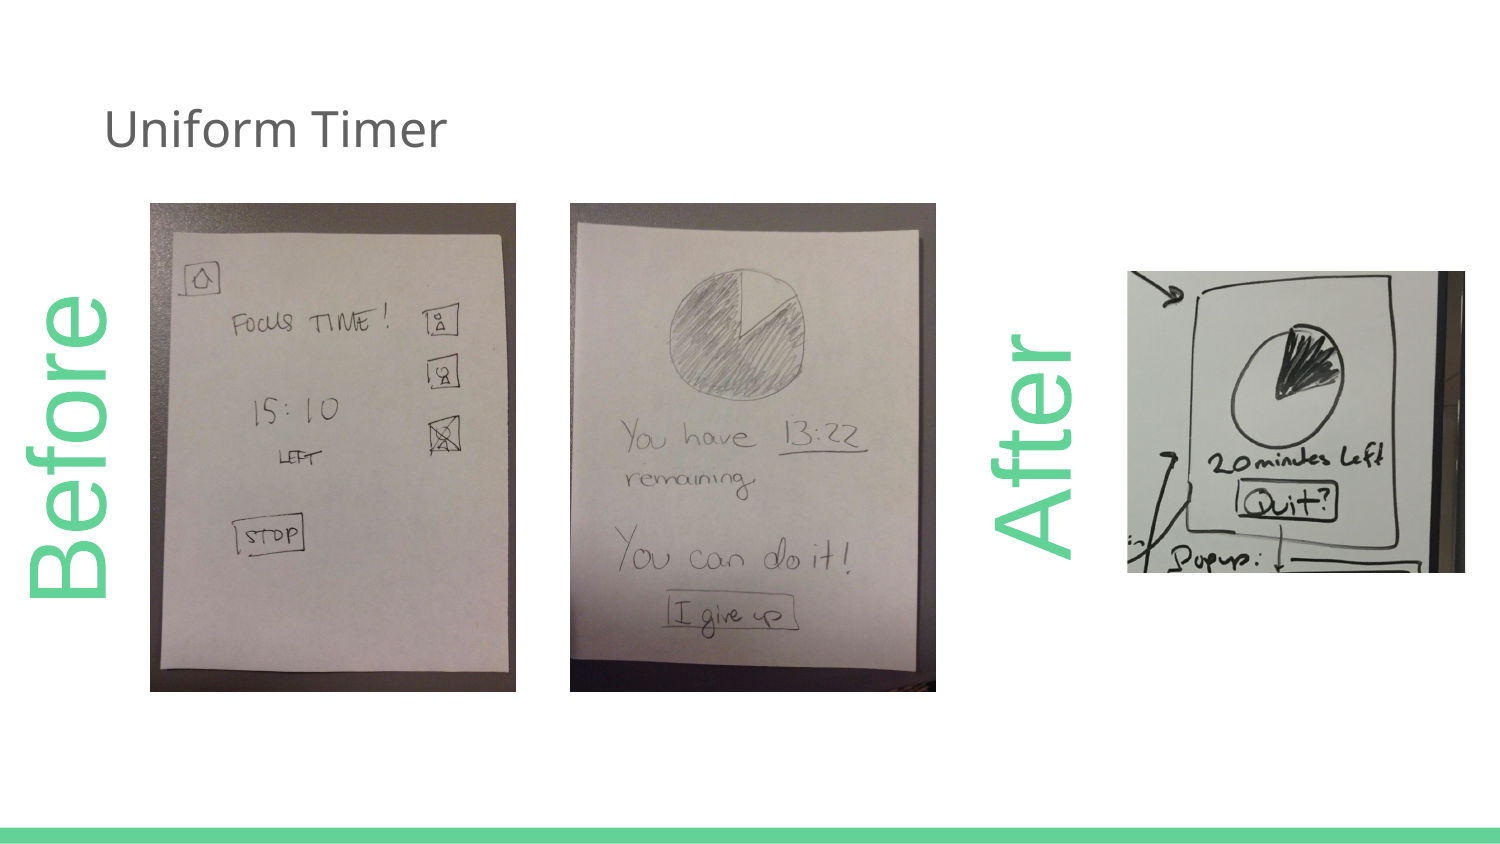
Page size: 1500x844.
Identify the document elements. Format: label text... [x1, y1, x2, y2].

picture [1127, 271, 1466, 573]
list Uniform Timer [51, 52, 1449, 613]
picture [150, 202, 516, 692]
picture [570, 202, 936, 692]
